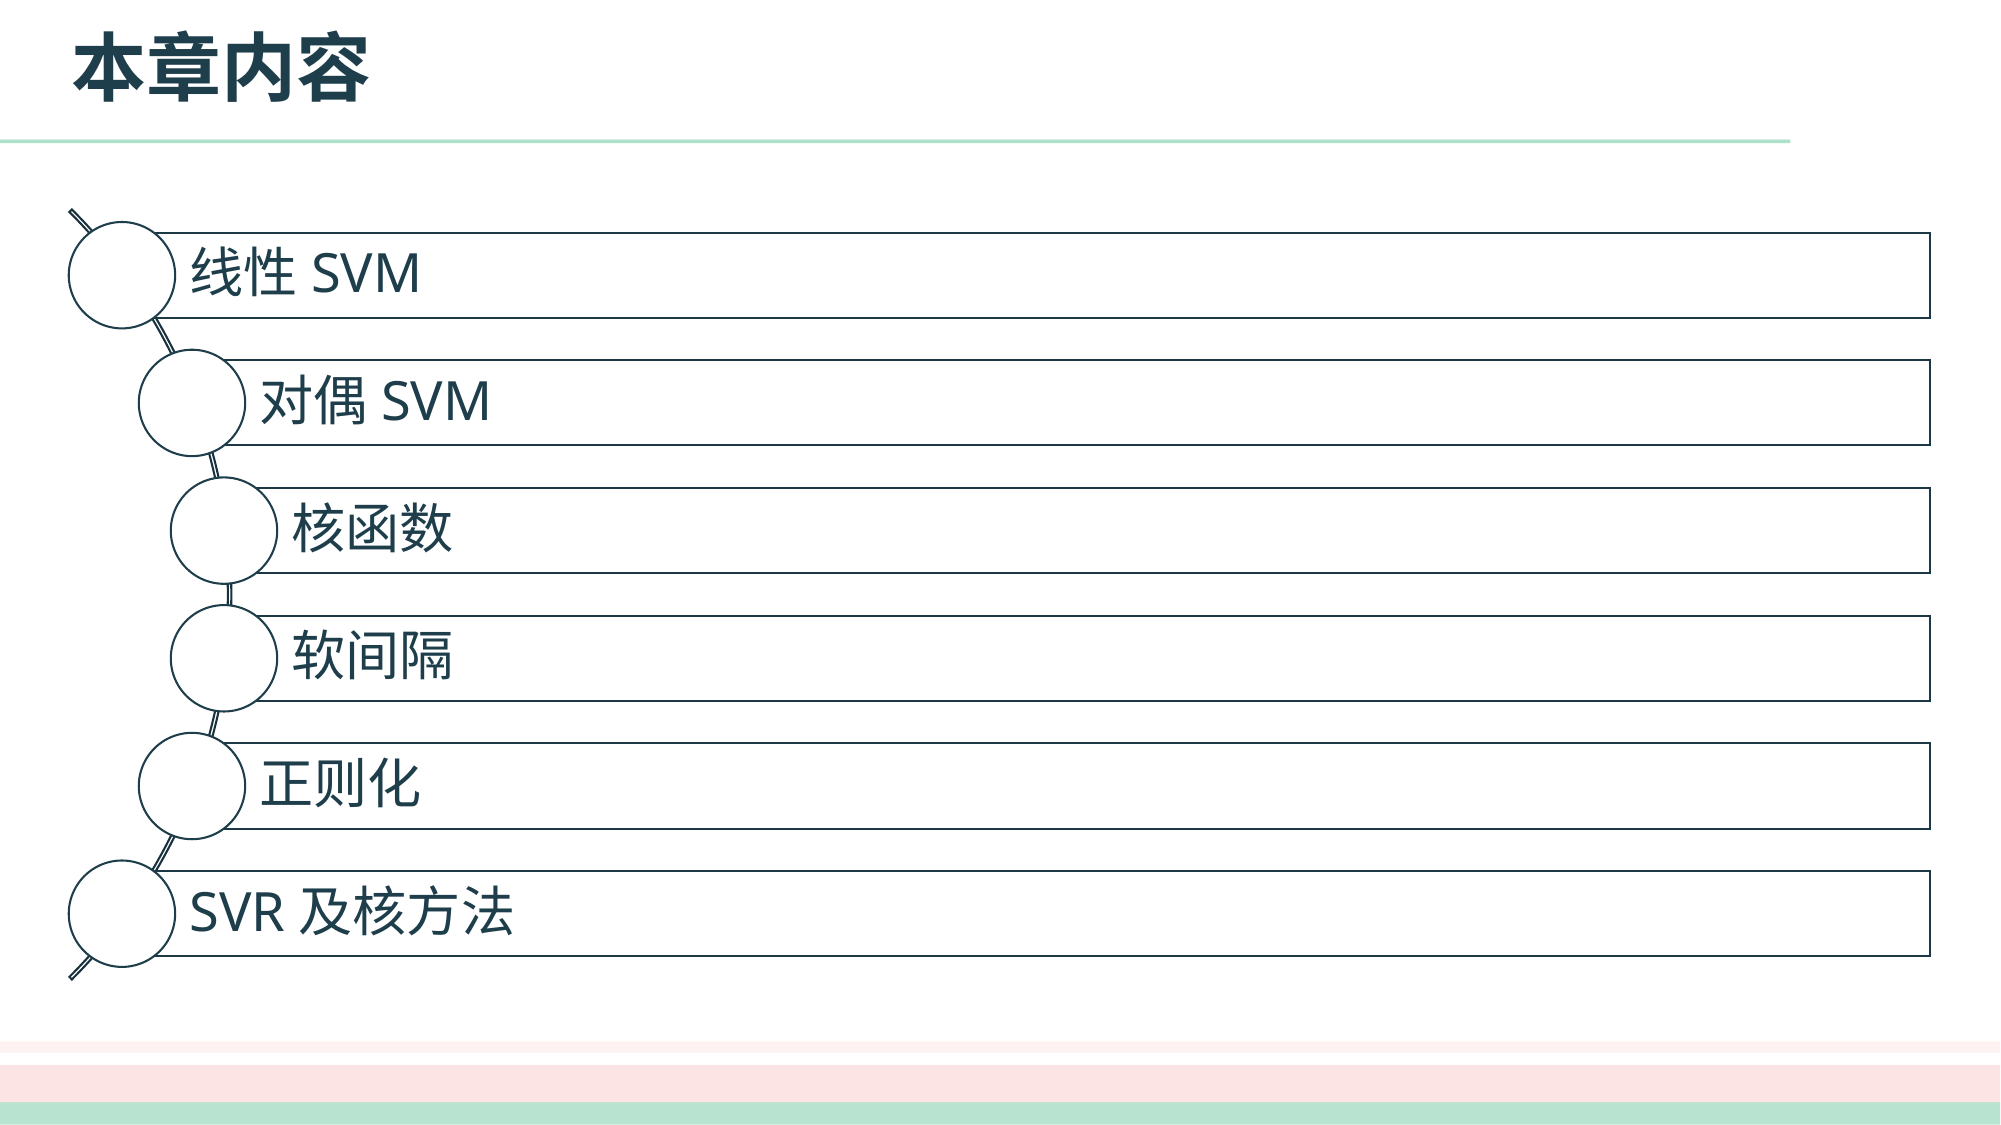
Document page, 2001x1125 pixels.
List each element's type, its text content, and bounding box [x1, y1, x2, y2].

picture [0, 0, 2001, 1125]
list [57, 190, 1942, 999]
title 本章内容 [56, 7, 1782, 135]
